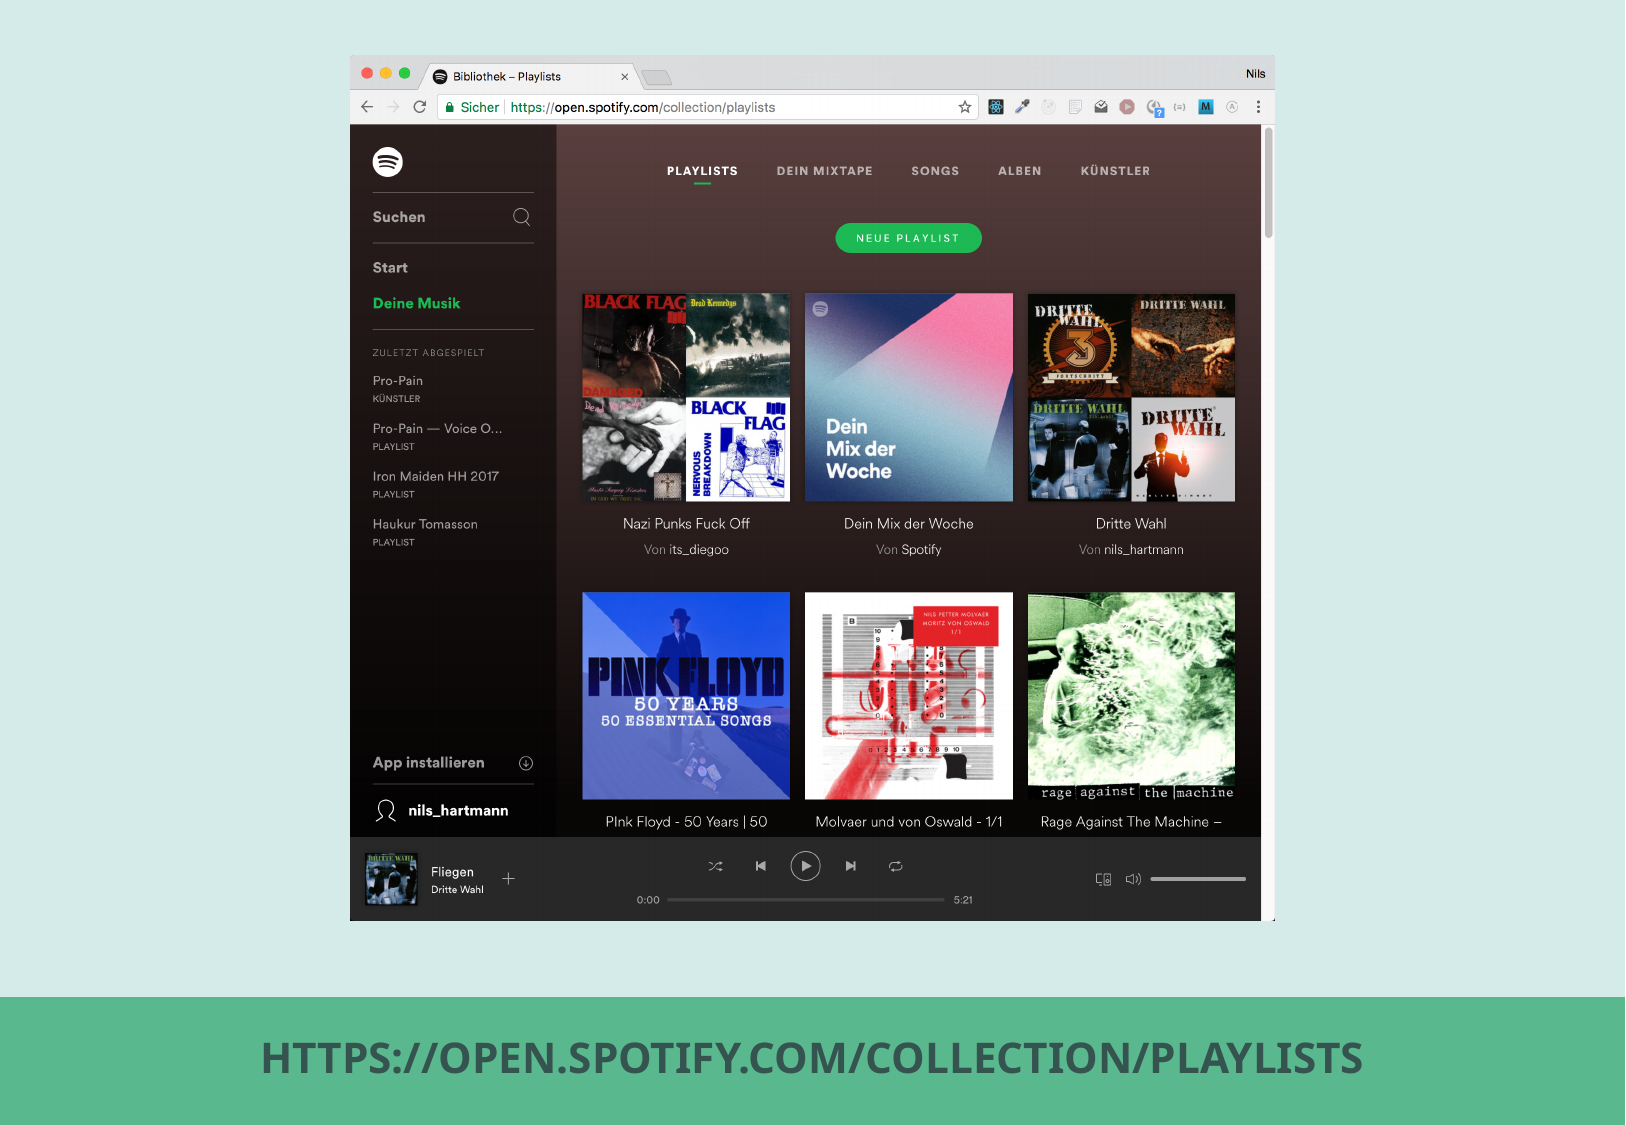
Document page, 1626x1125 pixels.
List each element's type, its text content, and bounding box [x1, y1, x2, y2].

picture [350, 55, 1275, 921]
title https://open.spotify.com/collection/playlists [0, 995, 1625, 1125]
